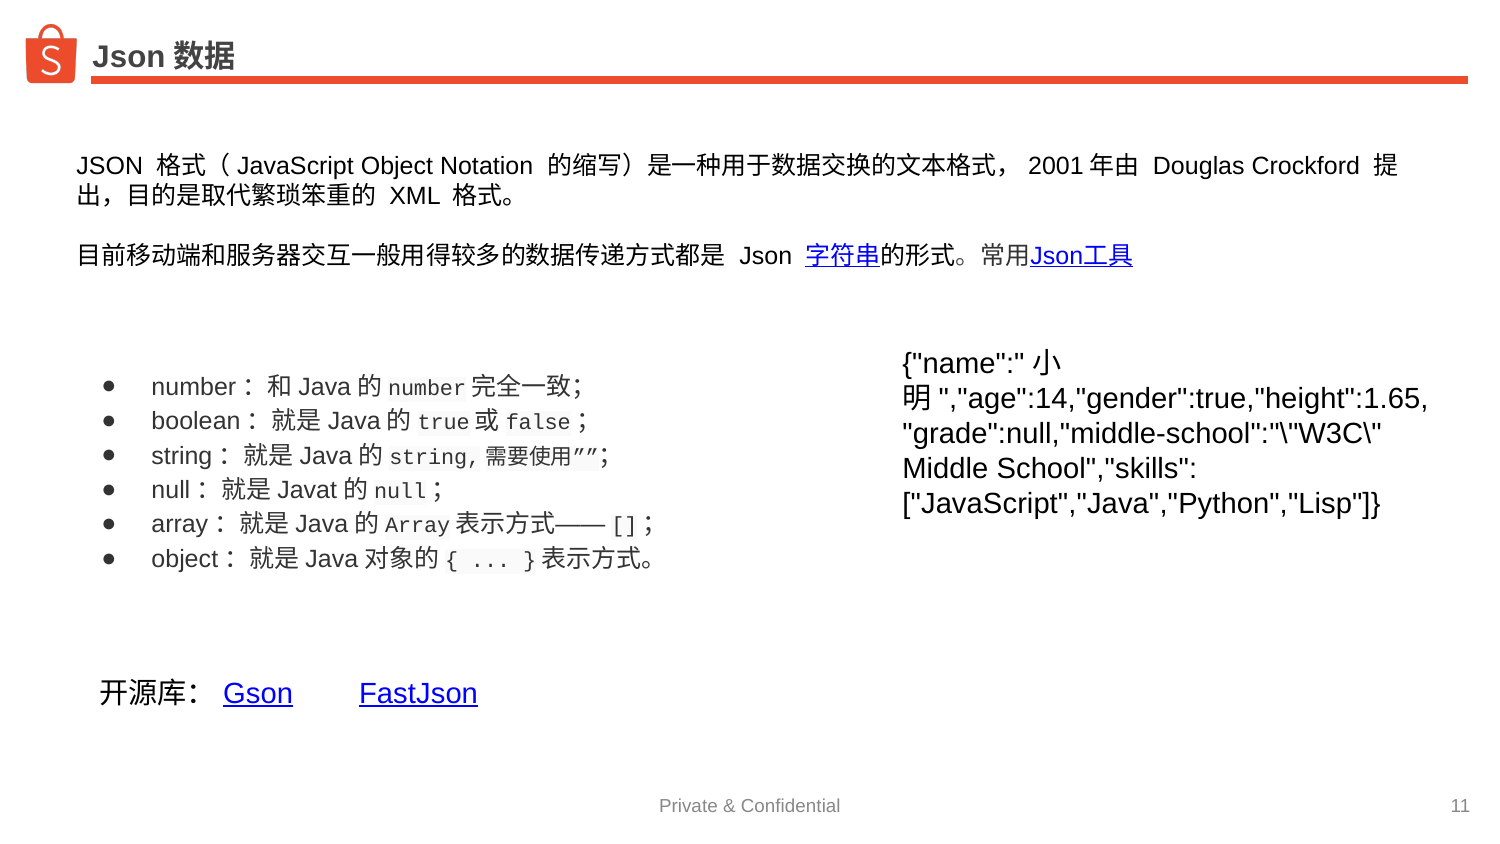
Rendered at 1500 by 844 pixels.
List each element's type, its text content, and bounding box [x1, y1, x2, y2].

text_box {"name":"小明","age":14,"gender":true,"height":1.65,"grade":null,"middle-school":"\"W3C\" Middle School","skills":["JavaScript","Java","Python","Lisp"]} [887, 294, 1451, 570]
text_box 开源库：Gson FastJson [84, 659, 714, 725]
text_box number：和Java的number完全一致； boolean：就是Java的true或false； string：就是Java的string,需要使用””； null：就是Javat的null； array：就是Java的Array表示方式——[]； object：就是Java对象的{ ... }表示方式。 [61, 350, 970, 588]
picture [25, 24, 81, 86]
slide_number ‹#› [1430, 787, 1476, 822]
text_box JSON 格式（JavaScript Object Notation 的缩写）是一种用于数据交换的文本格式，2001年由 Douglas Crockford 提出，目的是取代繁琐笨重的 XML 格式。 目前移动端和服务器交互一般用得较多的数据传递方式都是 Json 字符串的形式。常用Json工具 [61, 134, 1439, 285]
title Json数据 [84, 10, 1406, 82]
